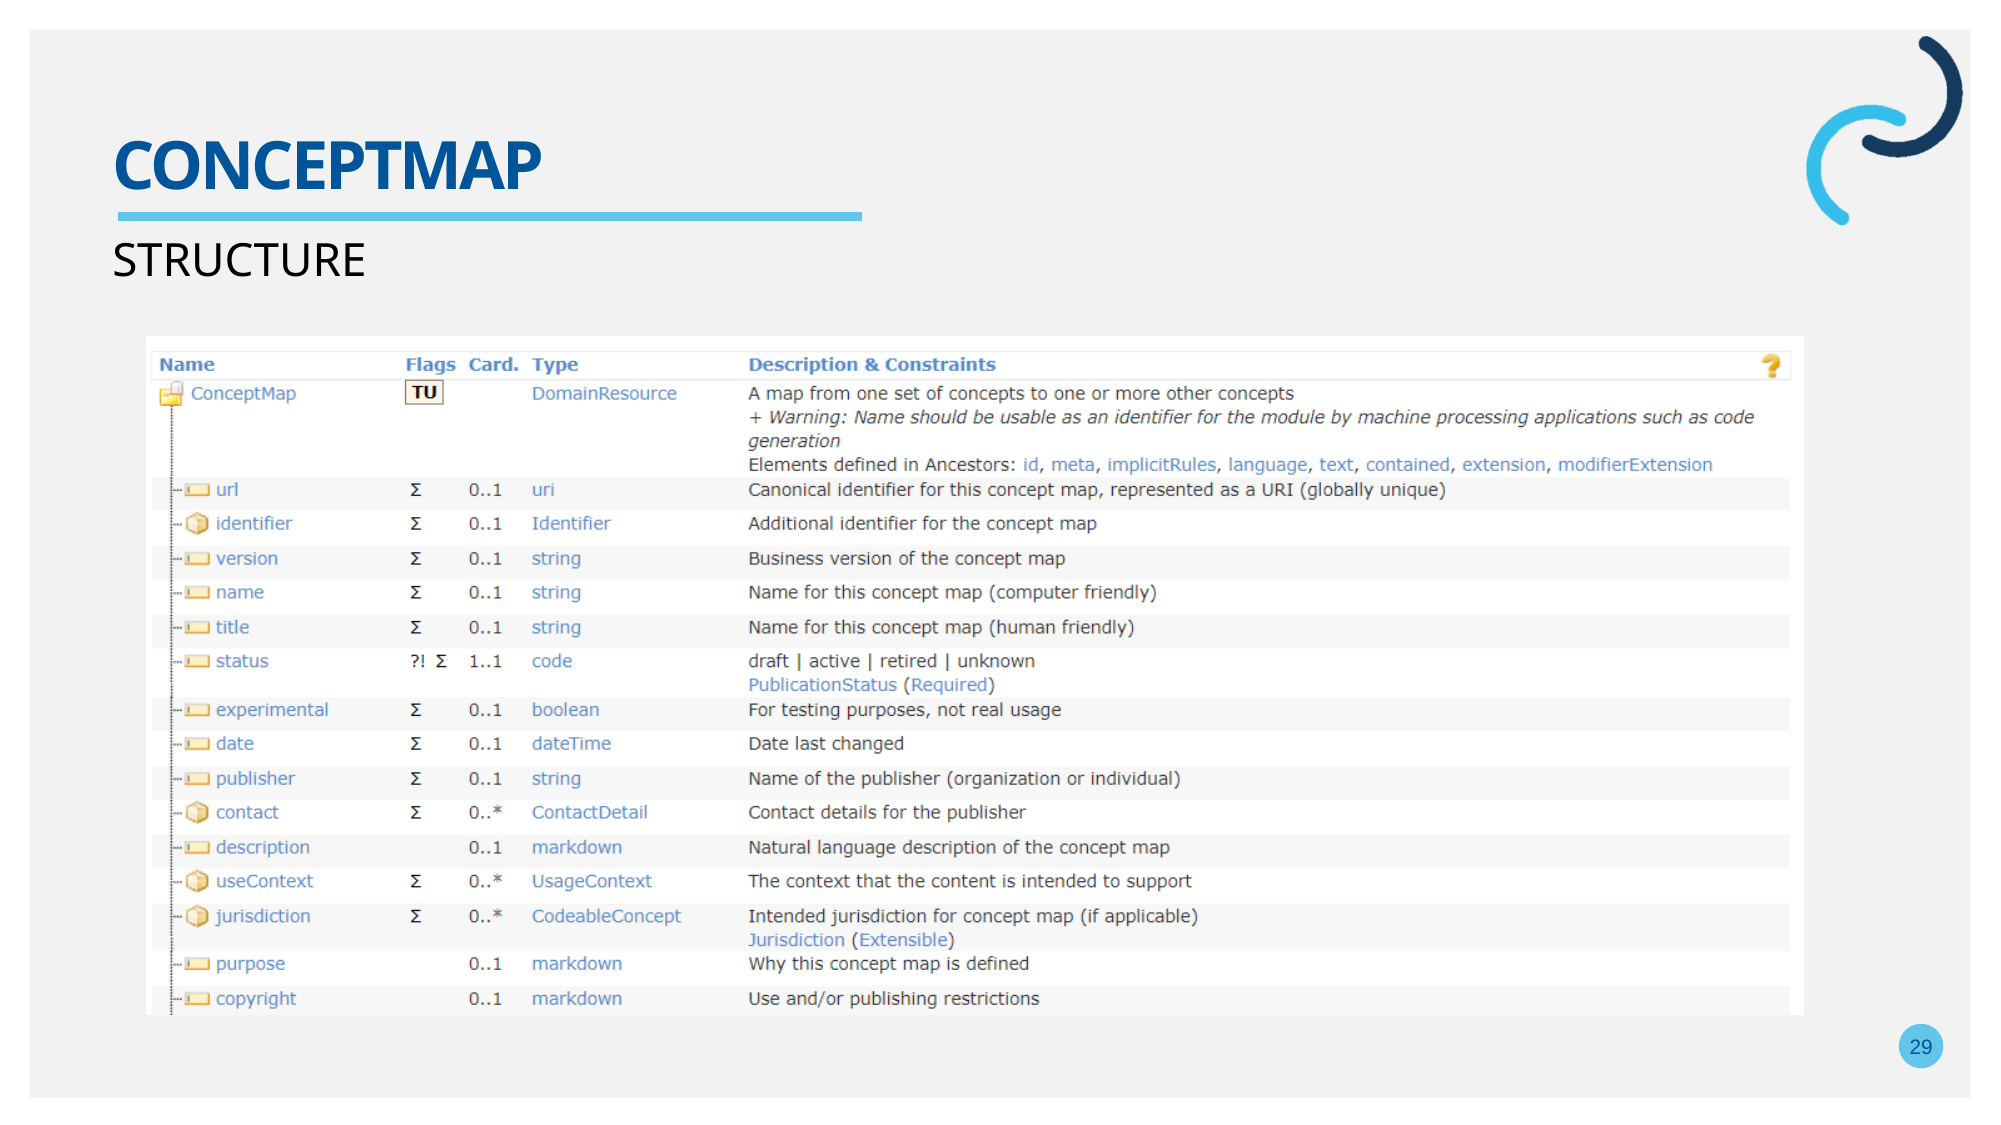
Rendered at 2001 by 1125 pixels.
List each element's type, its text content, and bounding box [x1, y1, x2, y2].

picture [1790, 36, 1995, 229]
slide_number 29 [1898, 1023, 1944, 1069]
title CONCEPTMAP [112, 132, 1353, 194]
list [112, 312, 1884, 1022]
list STRUCTURE [112, 230, 1531, 290]
picture [146, 336, 1804, 1015]
